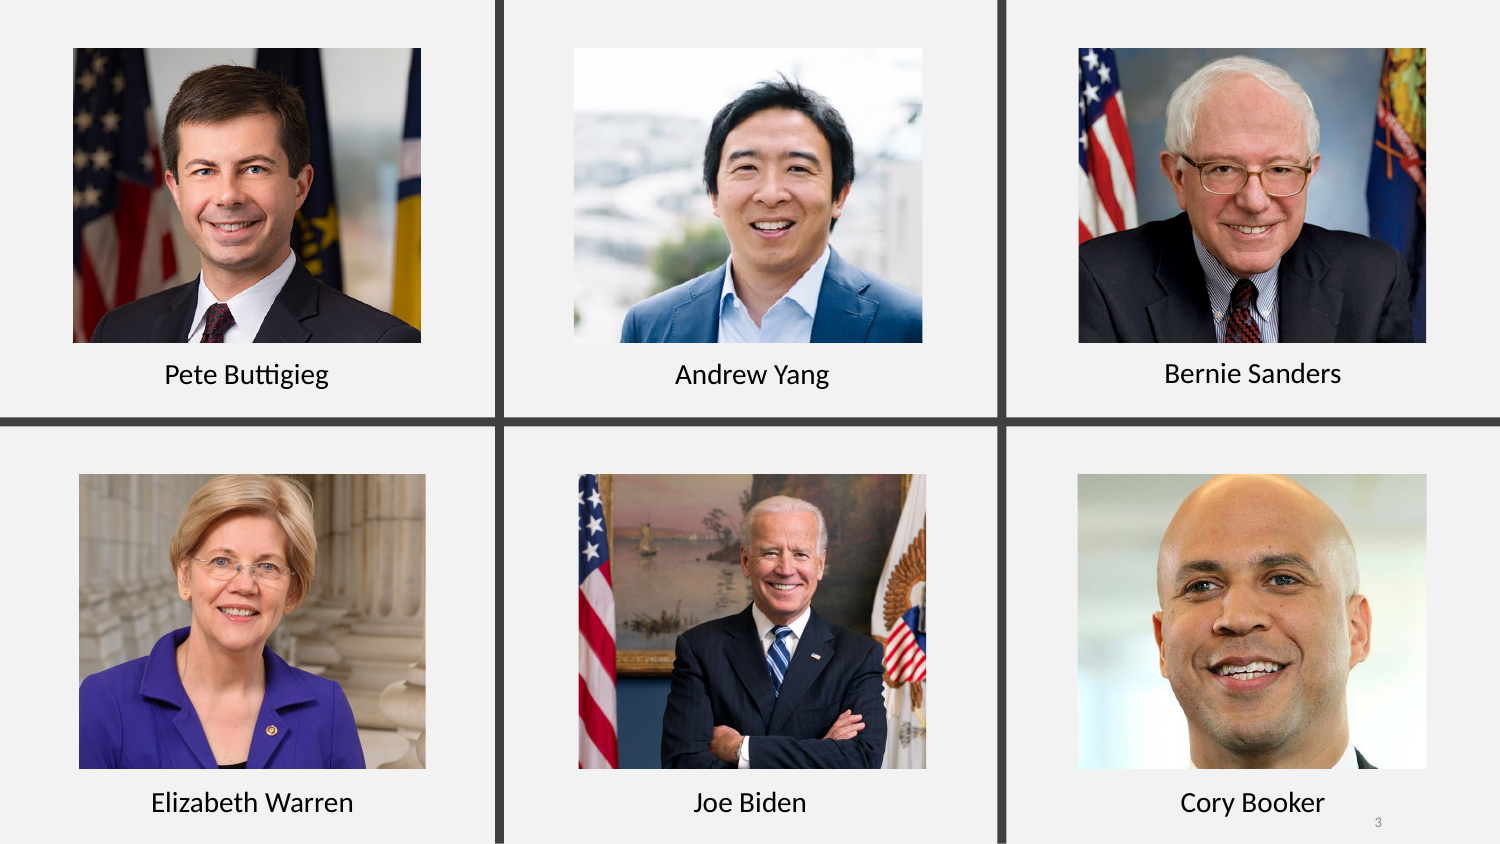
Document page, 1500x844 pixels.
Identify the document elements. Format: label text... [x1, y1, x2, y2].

text_box [494, 0, 505, 416]
slide_number 3 [1059, 800, 1397, 844]
picture [1078, 48, 1427, 343]
text_box Bernie Sanders [1149, 347, 1357, 397]
picture [79, 474, 426, 769]
picture [1077, 474, 1427, 769]
text_box Pete Buttigieg [149, 348, 345, 398]
text_box Elizabeth Warren [136, 775, 369, 826]
text_box [494, 427, 505, 844]
text_box [996, 0, 1007, 416]
picture [73, 48, 421, 343]
text_box [996, 427, 1007, 844]
text_box Cory Booker [1165, 775, 1341, 826]
text_box Andrew Yang [660, 348, 845, 398]
picture [578, 474, 927, 769]
text_box Joe Biden [678, 775, 822, 826]
picture [573, 48, 923, 343]
text_box [0, 416, 1500, 427]
